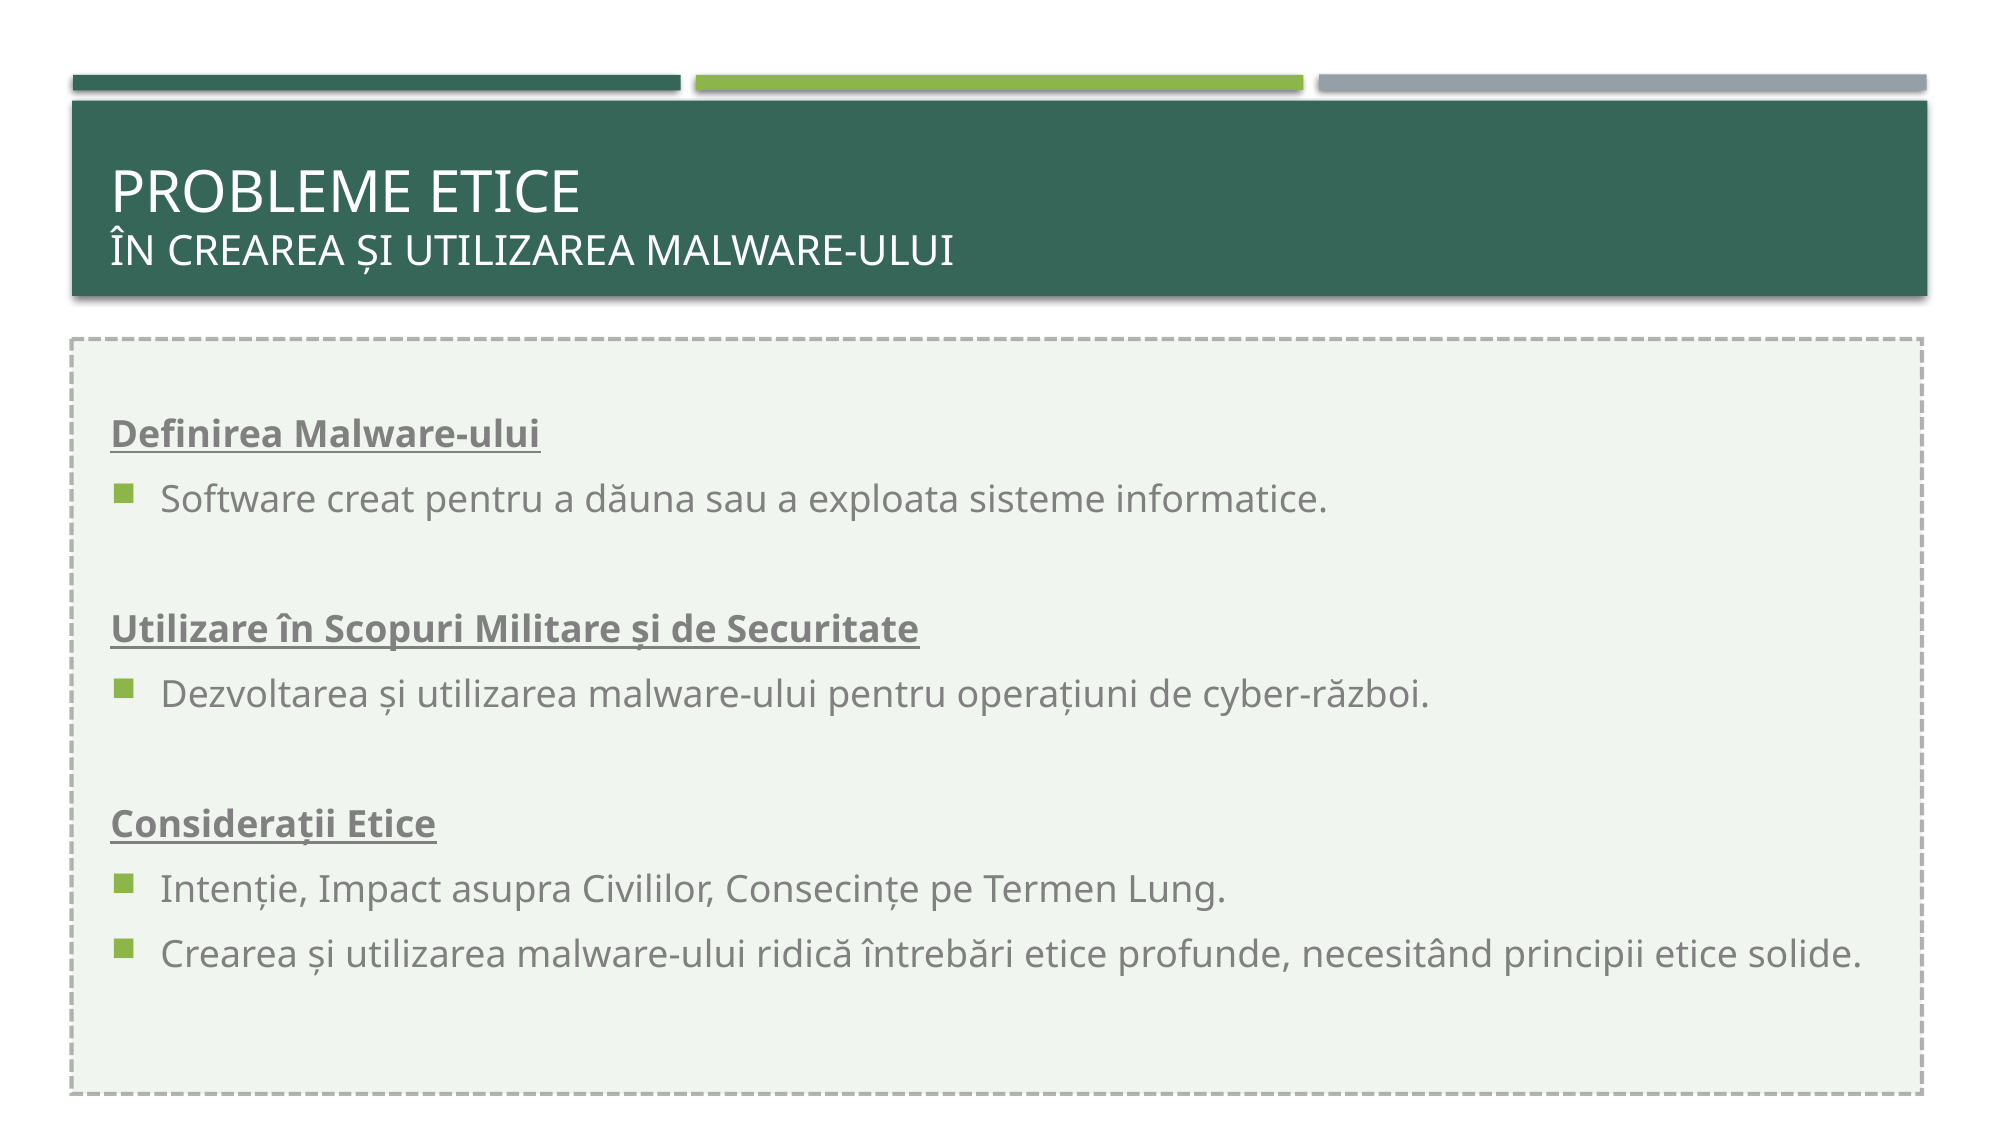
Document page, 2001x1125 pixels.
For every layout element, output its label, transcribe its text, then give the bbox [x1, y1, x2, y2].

title Probleme Etice în Crearea și Utilizarea Malware-ului [95, 115, 1905, 282]
text_box [71, 338, 1923, 1094]
list Definirea Malware-ului Software creat pentru a dăuna sau a exploata sisteme informatice. Utilizare în Scopuri Militare și de Securitate Dezvoltarea și utilizarea malware-ului pentru operațiuni de cyber-război. Considerații Etice Intenție, Impact asupra Civililor, Consecințe pe Termen Lung. Crearea și utilizarea malware-ului ridică întrebări etice profunde, necesitând principii etice solide. [95, 342, 1905, 1043]
